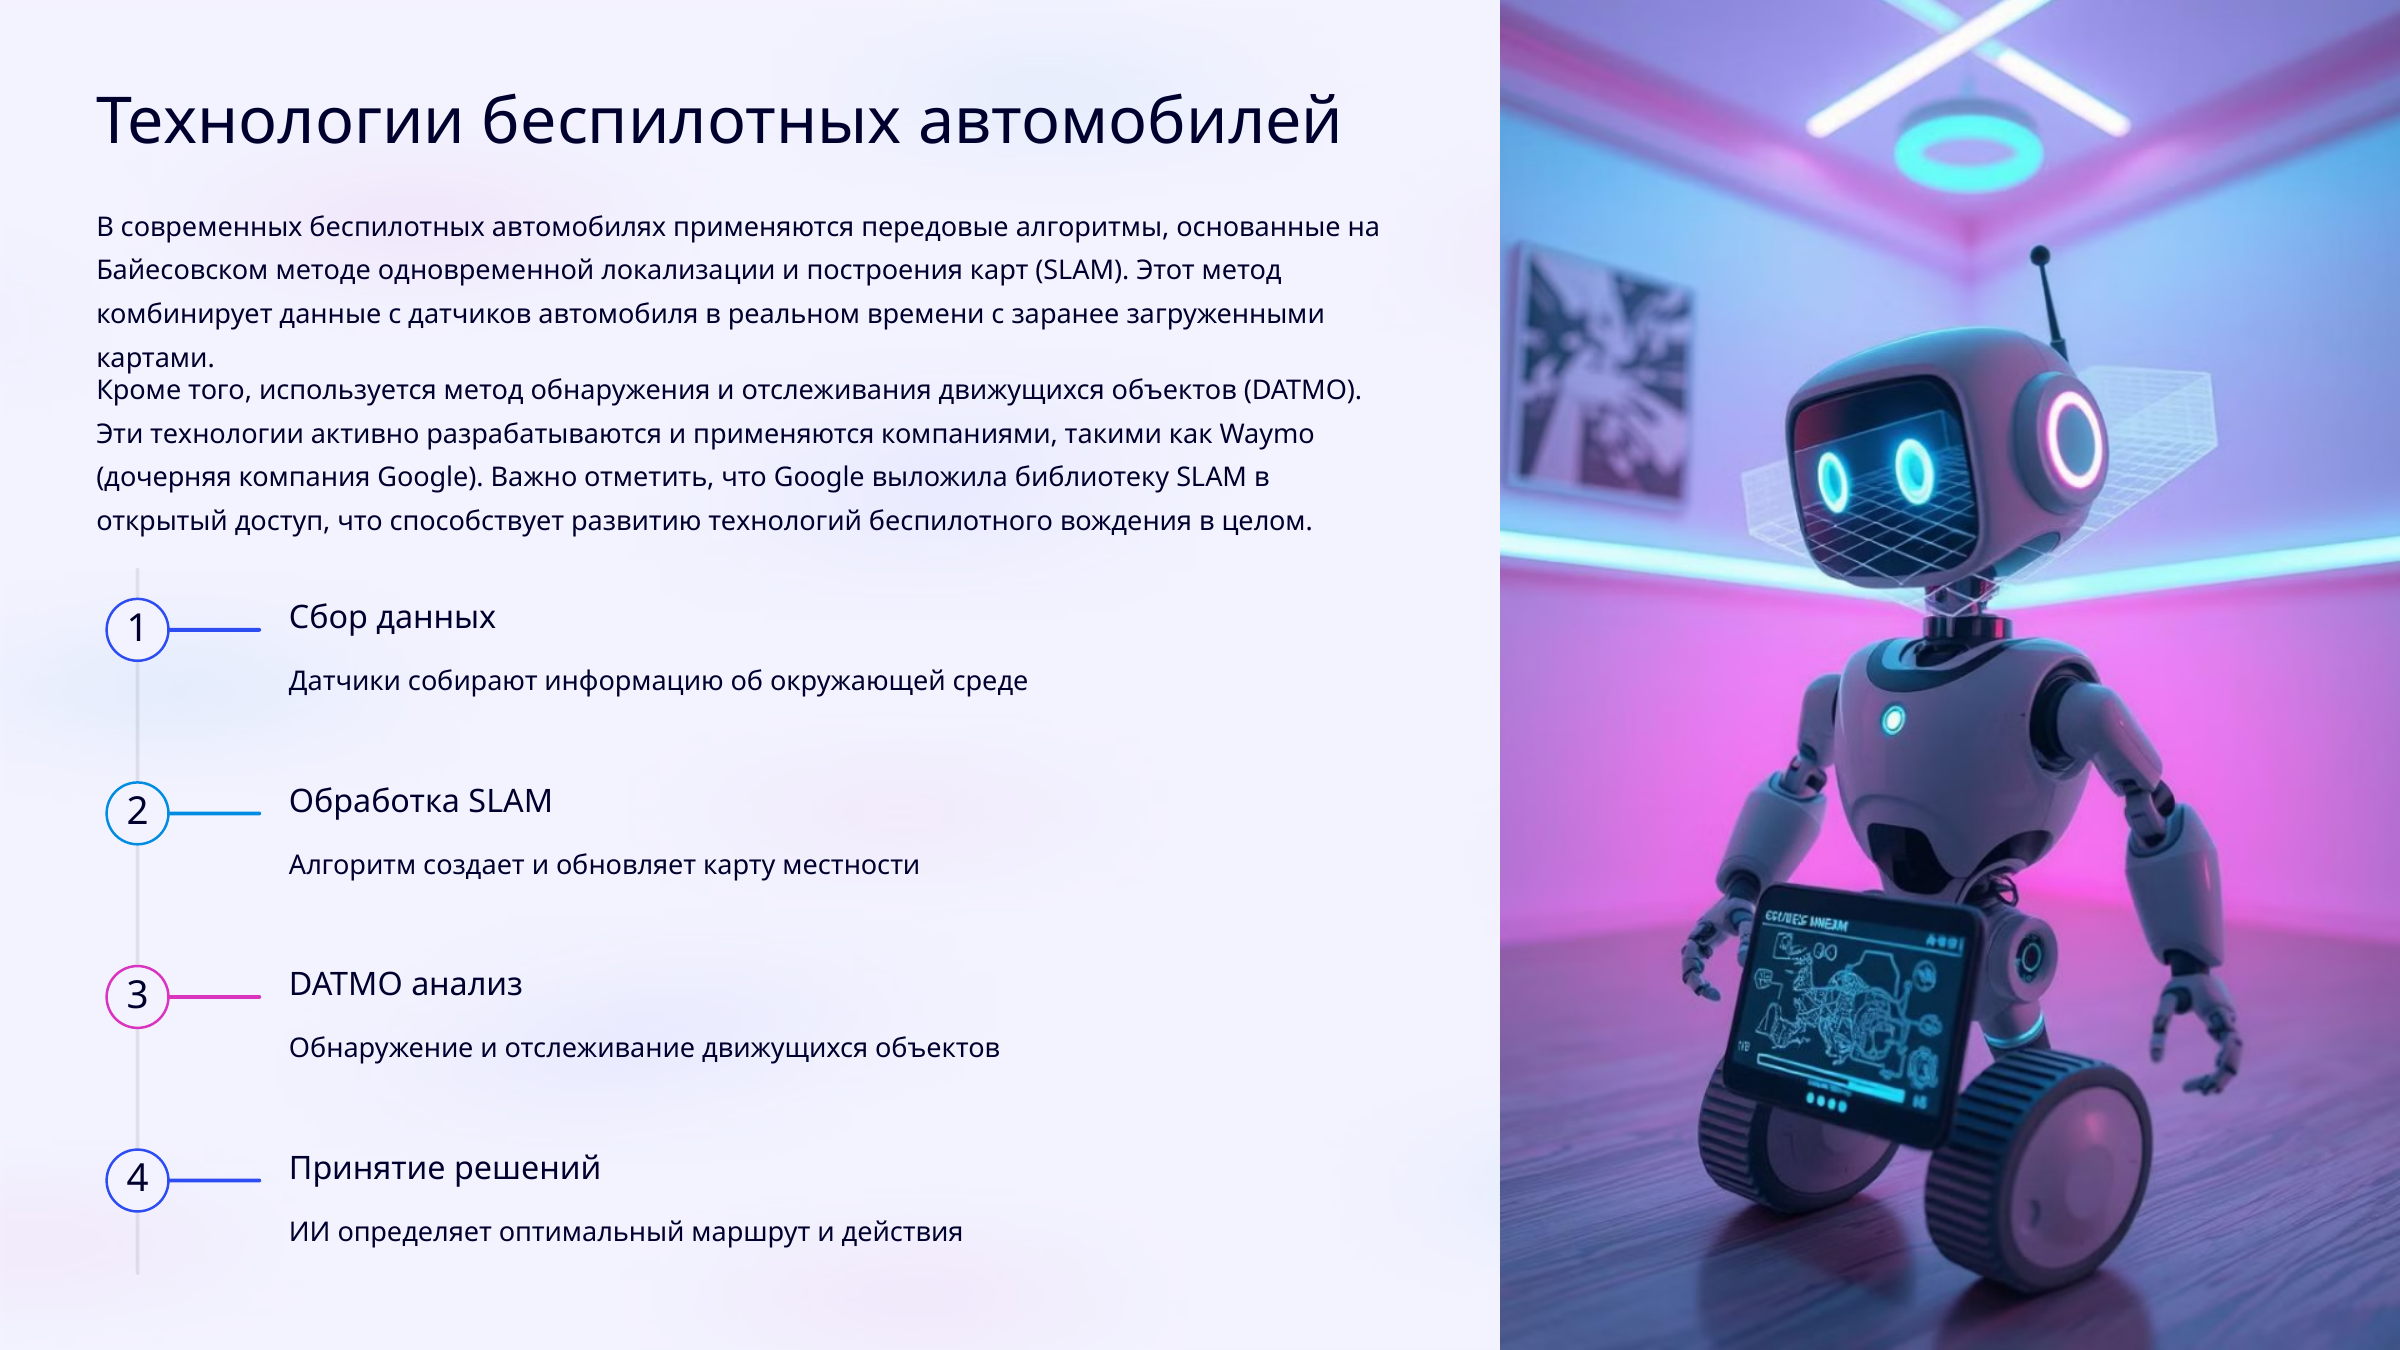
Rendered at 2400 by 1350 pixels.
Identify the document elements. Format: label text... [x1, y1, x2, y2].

text_box [135, 567, 140, 598]
text_box [135, 1212, 140, 1275]
text_box Принятие решений [288, 1146, 613, 1187]
text_box ИИ определяет оптимальный маршрут и действия [288, 1203, 1404, 1248]
text_box 4 [125, 1161, 150, 1200]
text_box Обработка SLAM [288, 779, 613, 820]
text_box [106, 966, 169, 1028]
text_box [106, 598, 169, 661]
text_box Обнаружение и отслеживание движущихся объектов [288, 1019, 1404, 1064]
text_box [169, 811, 262, 816]
text_box [169, 1178, 262, 1183]
text_box [135, 1028, 140, 1149]
text_box Датчики собирают информацию об окружающей среде [288, 652, 1404, 697]
text_box [106, 1149, 169, 1212]
text_box [169, 995, 262, 999]
picture [1499, 0, 2400, 1350]
text_box 2 [125, 793, 150, 833]
text_box 3 [125, 977, 150, 1017]
text_box DATMO анализ [288, 962, 613, 1003]
text_box [169, 627, 262, 632]
text_box В современных беспилотных автомобилях применяются передовые алгоритмы, основанные на Байесовском методе одновременной локализации и построения карт (SLAM). Этот метод комбинирует данные с датчиков автомобиля в реальном времени с заранее загруженными картами. [96, 197, 1404, 330]
text_box 1 [125, 610, 150, 650]
text_box [135, 845, 140, 966]
text_box Кроме того, используется метод обнаружения и отслеживания движущихся объектов (DATMO). Эти технологии активно разрабатываются и применяются компаниями, такими как Waymo (дочерняя компания Google). Важно отметить, что Google выложила библиотеку SLAM в открытый доступ, что способствует развитию технологий беспилотного вождения в целом. [96, 360, 1404, 537]
text_box Сбор данных [288, 595, 613, 636]
text_box Алгоритм создает и обновляет карту местности [288, 836, 1404, 880]
text_box Технологии беспилотных автомобилей [96, 75, 1307, 157]
text_box [135, 661, 140, 782]
text_box [106, 782, 169, 845]
